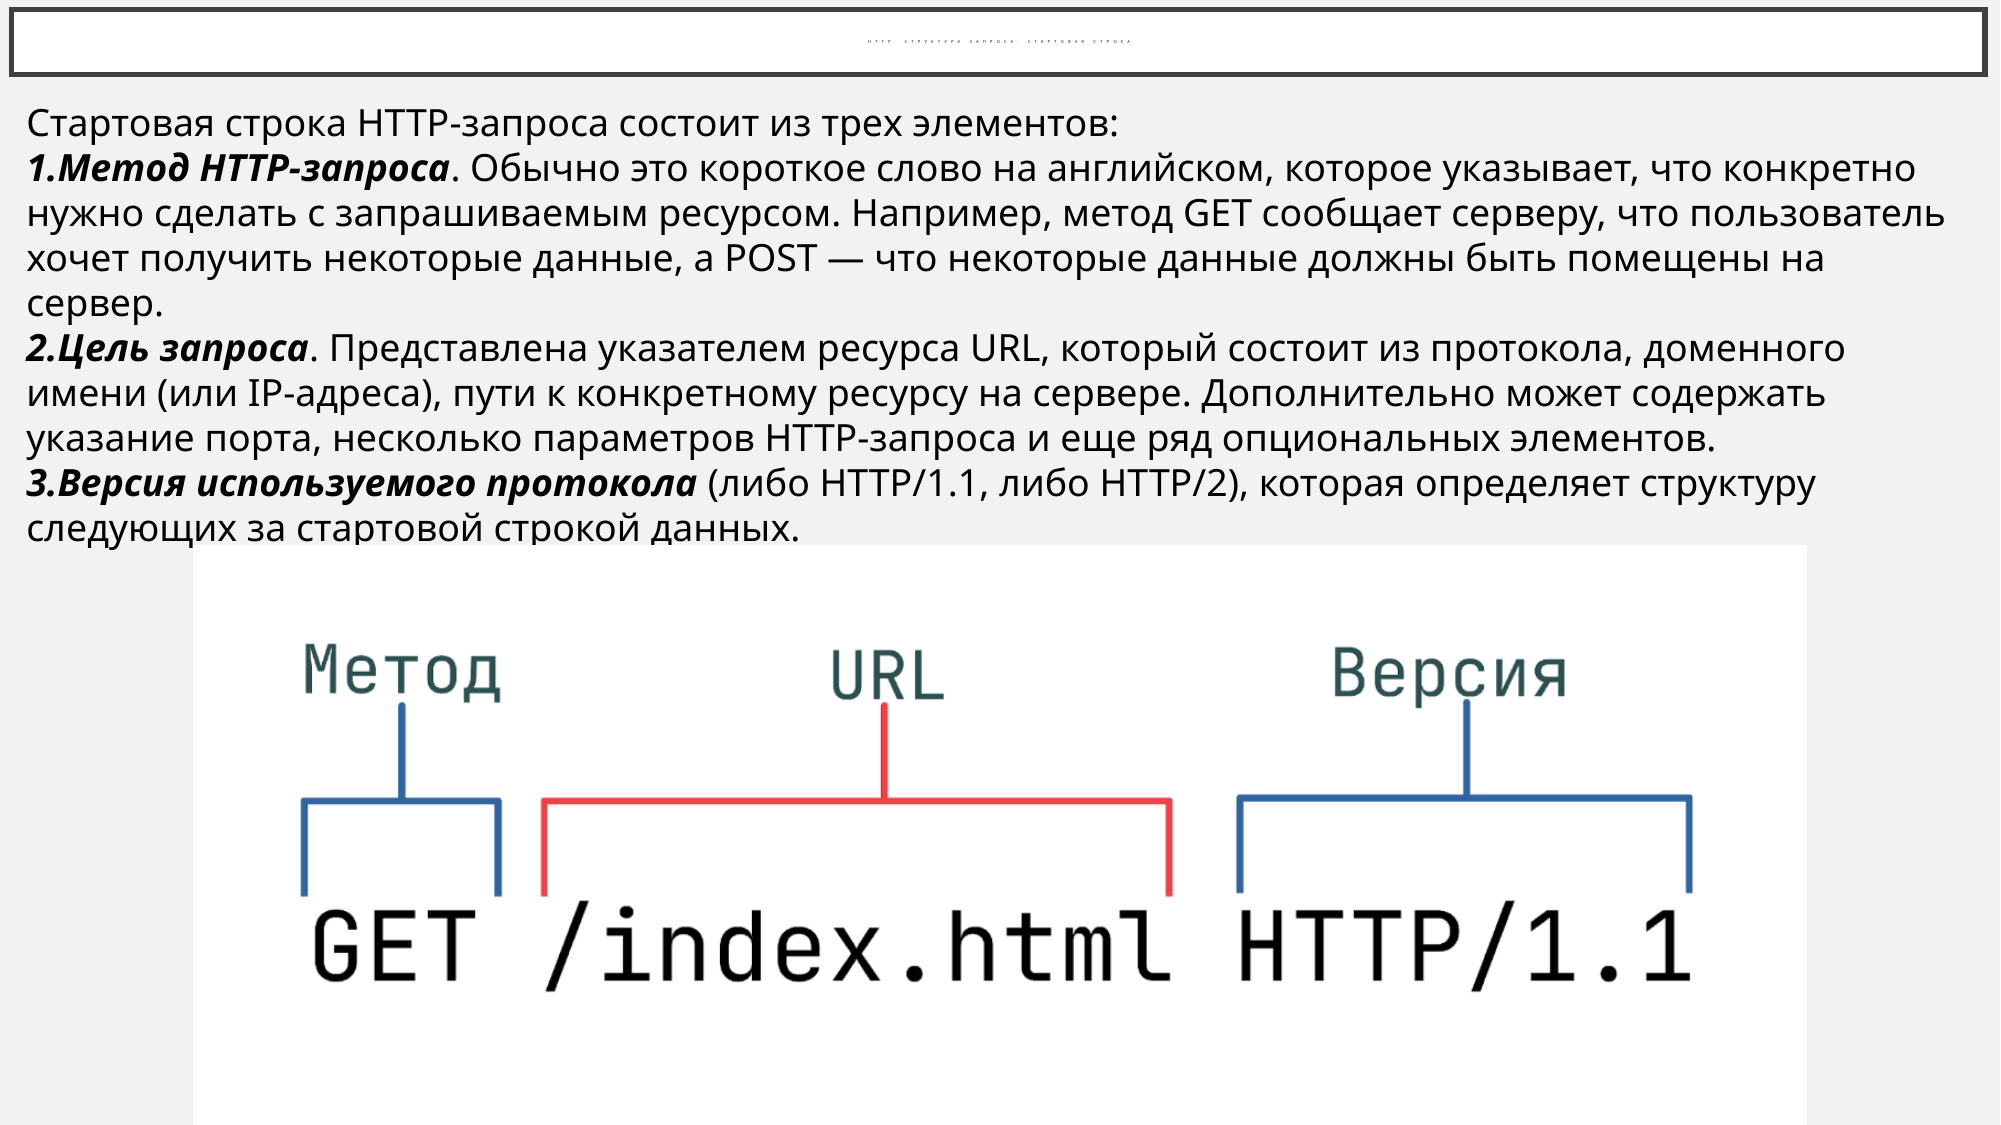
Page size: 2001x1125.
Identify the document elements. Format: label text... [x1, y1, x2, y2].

title HTTP. Структура запроса. Стартовая строка [9, 7, 1988, 77]
text_box Стартовая строка HTTP-запроса состоит из трех элементов: Метод HTTP-запроса. Обычно это короткое слово на английском, которое указывает, что конкретно нужно сделать с запрашиваемым ресурсом. Например, метод GET сообщает серверу, что пользователь хочет получить некоторые данные, а POST — что некоторые данные должны быть помещены на сервер. Цель запроса. Представлена указателем ресурса URL, который состоит из протокола, доменного имени (или IP-адреса), пути к конкретному ресурсу на сервере. Дополнительно может содержать указание порта, несколько параметров HTTP-запроса и еще ряд опциональных элементов. Версия используемого протокола (либо HTTP/1.1, либо HTTP/2), которая определяет структуру следующих за стартовой строкой данных. [11, 91, 1985, 557]
picture [193, 545, 1807, 1125]
